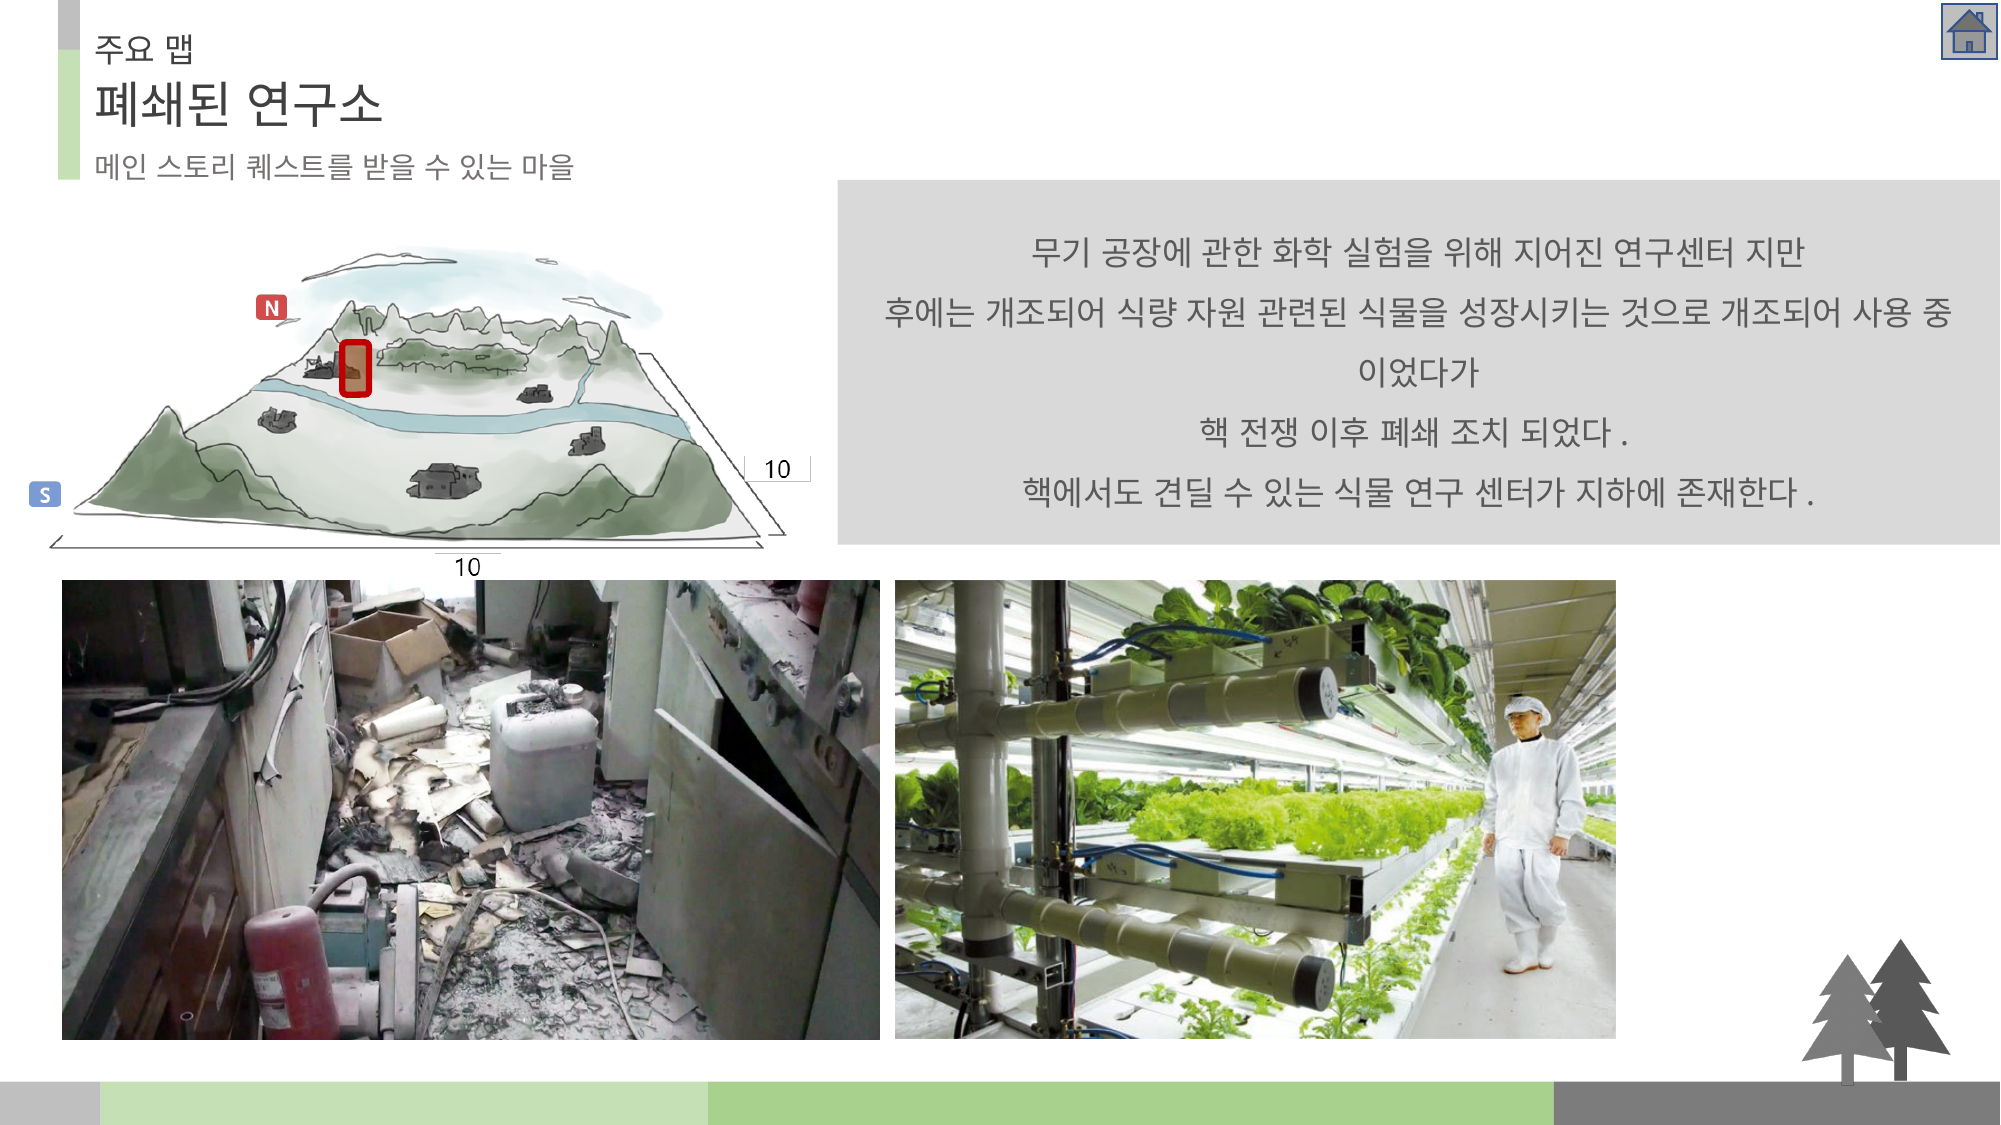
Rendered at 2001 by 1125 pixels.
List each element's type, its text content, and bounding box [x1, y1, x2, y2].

text_box 메인 스토리 퀘스트를 받을 수 있는 마을 [79, 141, 896, 192]
text_box 주요 맵 [79, 21, 271, 66]
text_box [707, 1081, 1553, 1125]
text_box [1553, 1081, 2000, 1125]
picture [25, 234, 880, 1040]
text_box [57, 0, 81, 49]
text_box [57, 49, 81, 181]
text_box 무기 공장에 관한 화학 실험을 위해 지어진 연구센터 지만 후에는 개조되어 식량 자원 관련된 식물을 성장시키는 것으로 개조되어 사용 중 이었다가 핵 전쟁 이후 폐쇄 조치 되었다. 핵에서도 견딜 수 있는 식물 연구 센터가 지하에 존재한다. [837, 179, 2000, 546]
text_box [1776, 932, 1978, 1091]
picture [895, 580, 1616, 1039]
text_box [1941, 3, 1998, 60]
text_box 폐쇄된 연구소 [81, 66, 400, 141]
text_box [102, 1081, 707, 1125]
text_box [0, 1081, 102, 1125]
